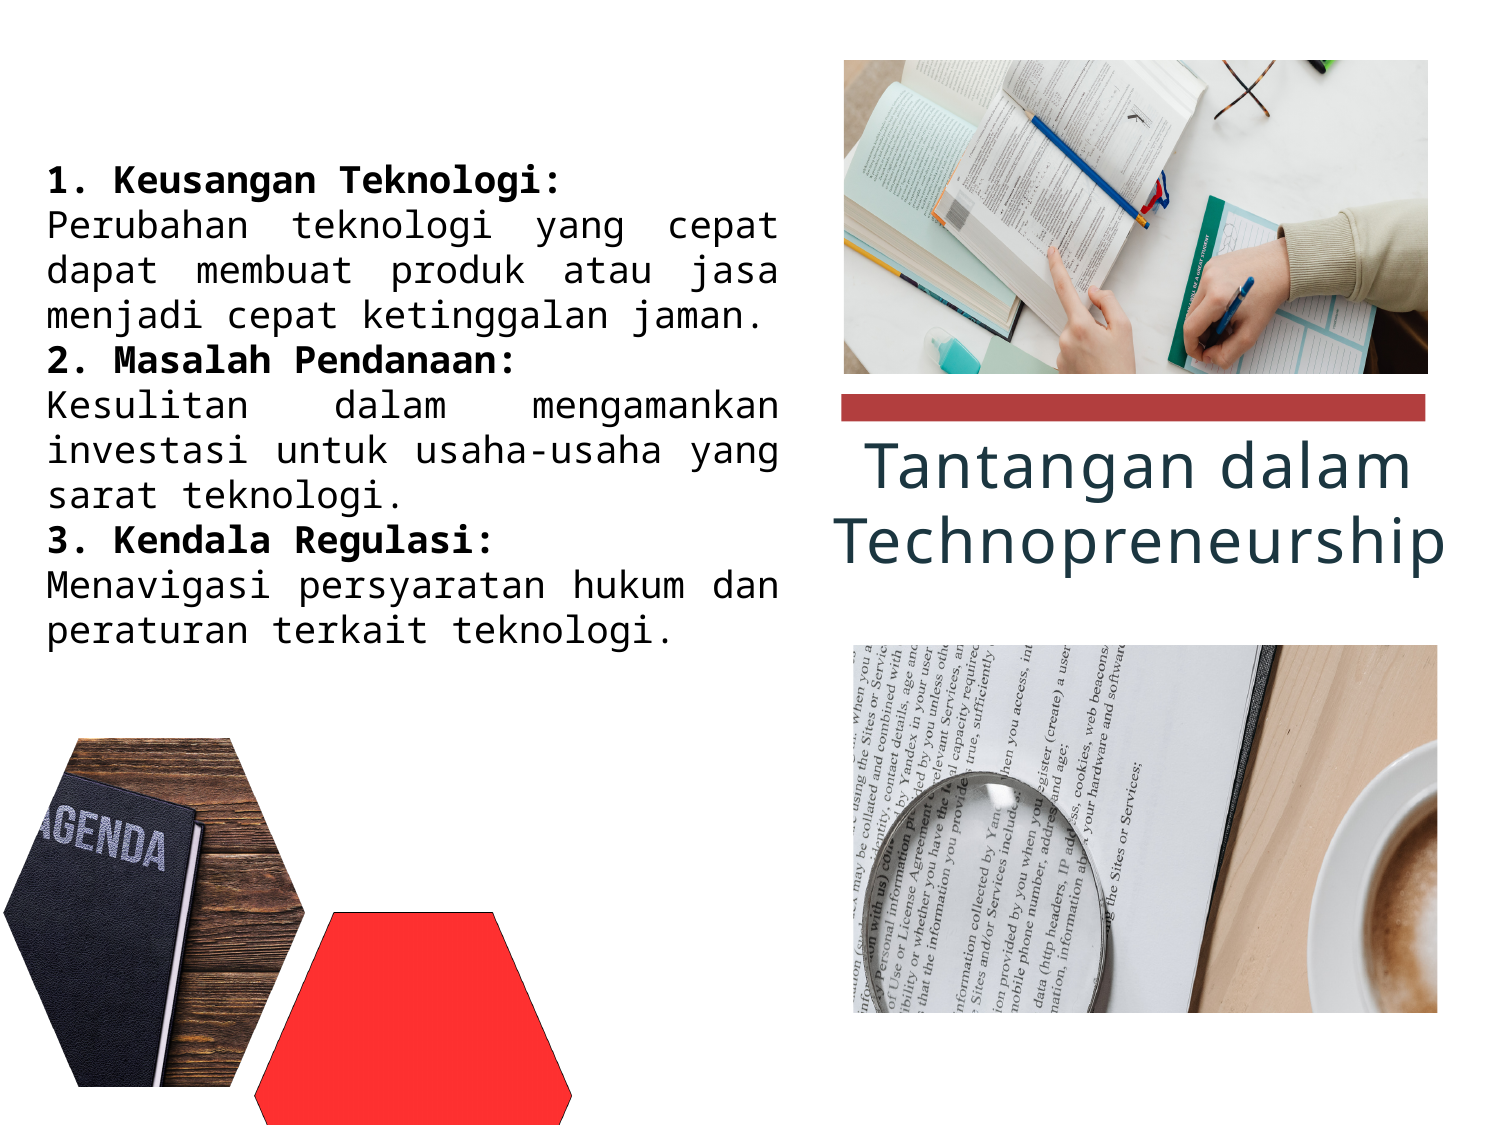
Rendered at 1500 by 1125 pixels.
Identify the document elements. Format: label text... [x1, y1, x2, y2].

text_box Tantangan dalam Technopreneurship [825, 426, 1457, 577]
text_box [853, 645, 1438, 1013]
text_box 1. Keusangan Teknologi: Perubahan teknologi yang cepat dapat membuat produk atau jasa menjadi cepat ketinggalan jaman. 2. Masalah Pendanaan: Kesulitan dalam mengamankan investasi untuk usaha-usaha yang sarat teknologi. 3. Kendala Regulasi: Menavigasi persyaratan hukum dan peraturan terkait teknologi. [38, 151, 788, 656]
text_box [841, 393, 1426, 422]
picture [2, 738, 572, 1125]
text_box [843, 60, 1428, 375]
